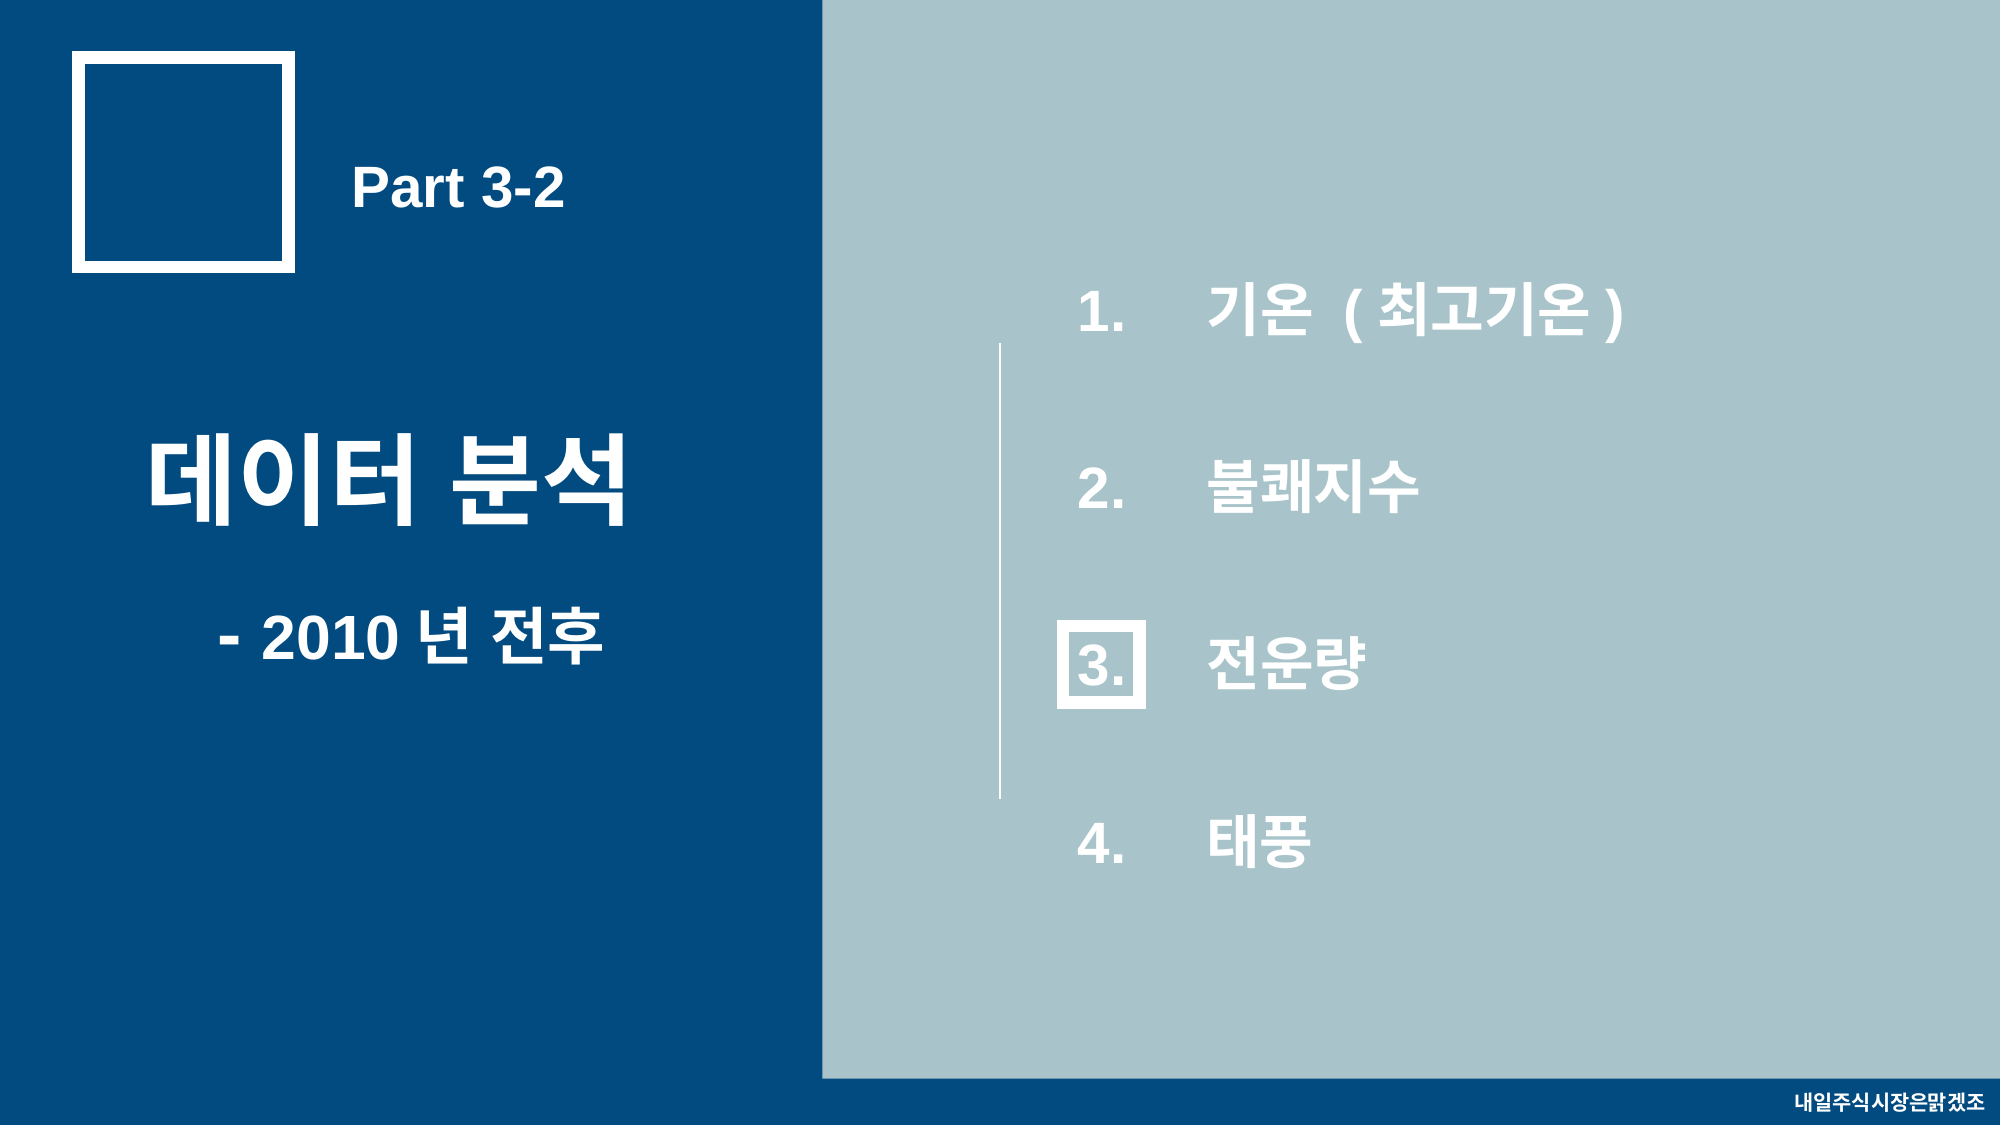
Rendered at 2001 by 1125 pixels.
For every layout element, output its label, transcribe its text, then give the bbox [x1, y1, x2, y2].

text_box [1062, 442, 1458, 529]
text_box 내일주식시장은맑겠조 [0, 1078, 2000, 1125]
text_box Part 3-2 [336, 141, 582, 227]
text_box 데이터 분석 [104, 409, 675, 545]
text_box [78, 57, 289, 268]
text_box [1062, 796, 1340, 884]
text_box [0, 0, 823, 1078]
text_box - 2010년 전후 [159, 578, 663, 682]
text_box [823, 0, 2000, 1078]
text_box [1062, 265, 1651, 352]
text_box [1062, 619, 1399, 707]
